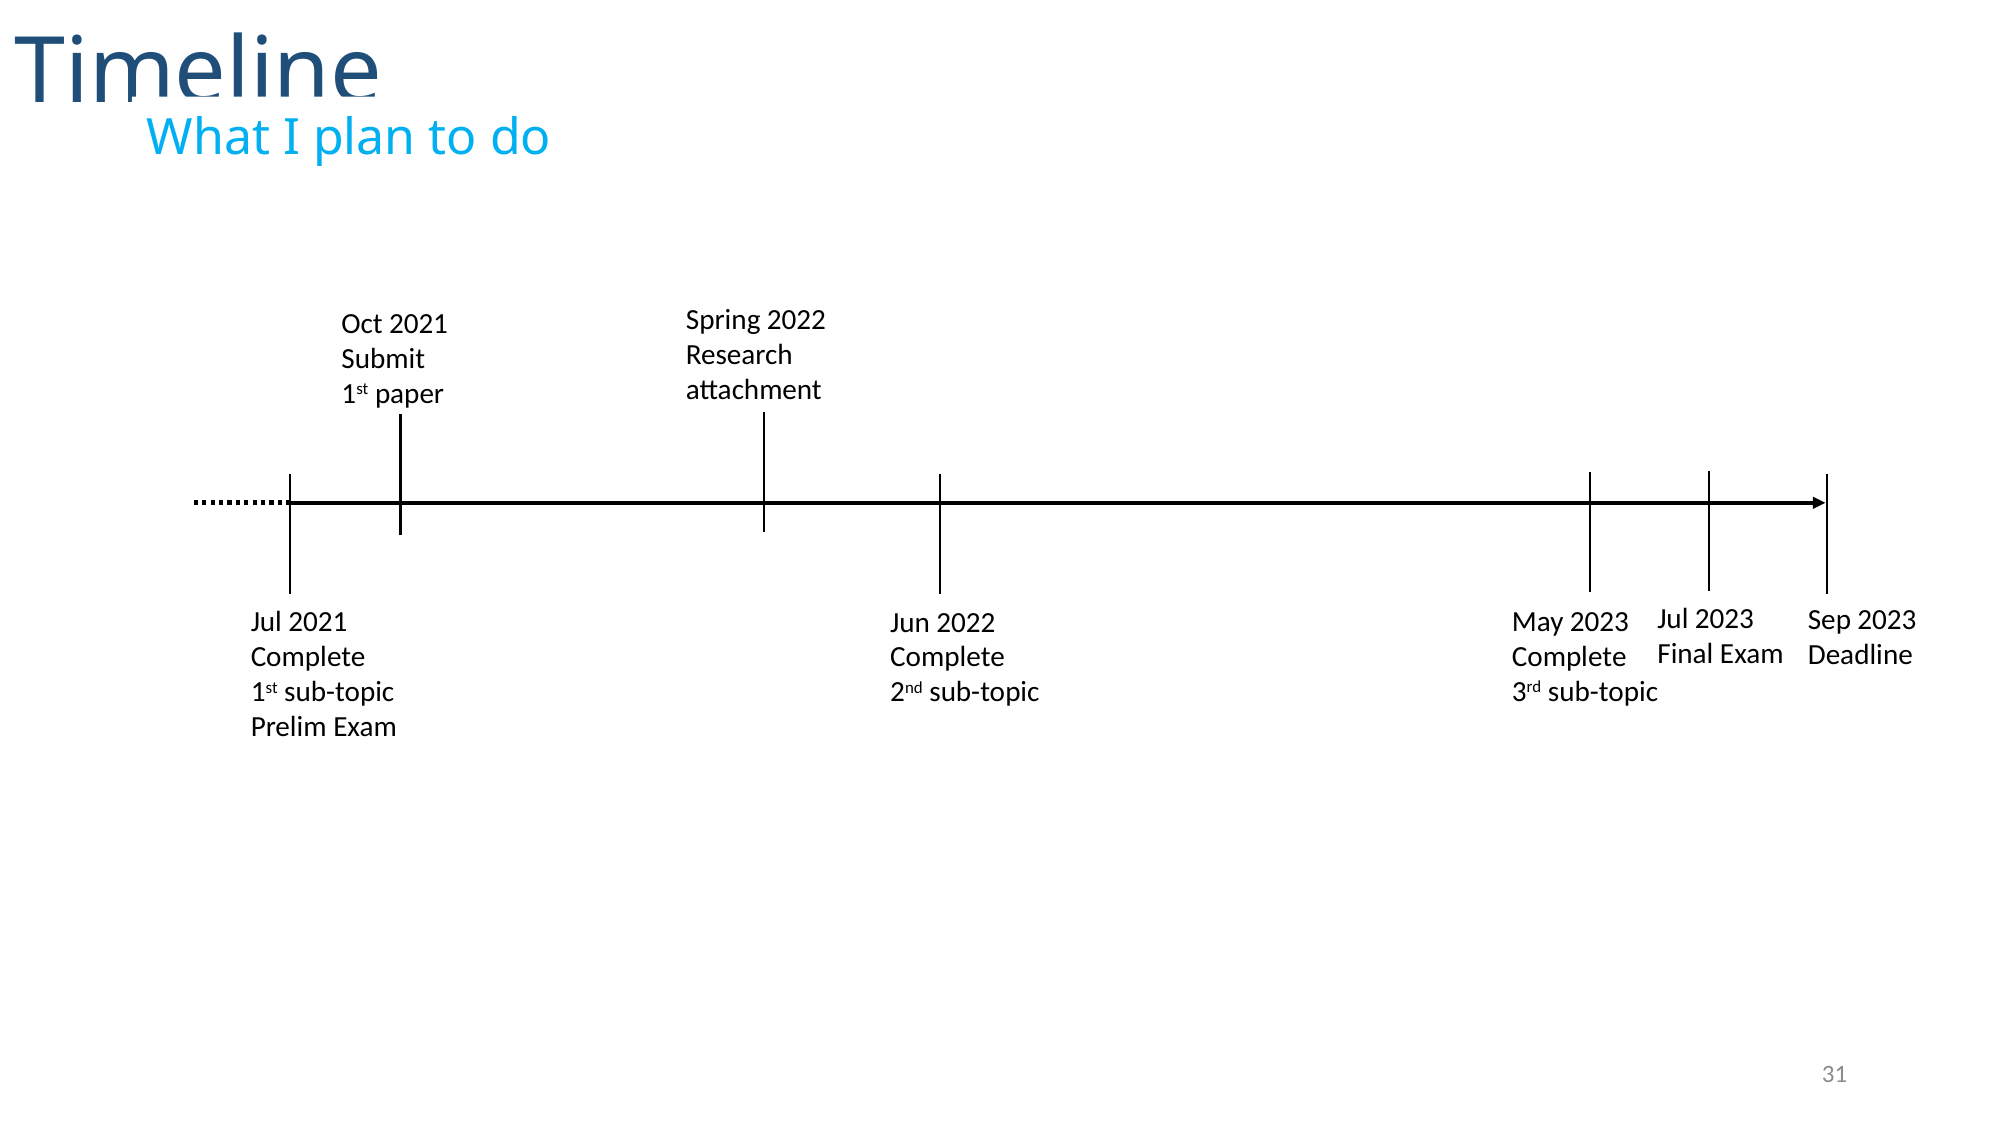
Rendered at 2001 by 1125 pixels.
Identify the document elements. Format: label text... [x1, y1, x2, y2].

text_box Spring 2022 Research attachment [671, 293, 882, 413]
text_box What I plan to do [131, 96, 603, 172]
text_box Jul 2021 Complete 1st sub-topic Prelim Exam [236, 595, 437, 750]
text_box Timeline [0, 3, 835, 129]
text_box Jul 2023 Final Exam [1642, 592, 1793, 677]
text_box Oct 2021 Submit 1st paper [326, 296, 481, 417]
text_box Jun 2022 Complete 2nd sub-topic [875, 595, 1059, 716]
text_box May 2023 Complete 3rd sub-topic [1497, 594, 1681, 715]
slide_number 31 [1412, 1042, 1863, 1103]
text_box Sep 2023 Deadline [1793, 592, 1965, 678]
